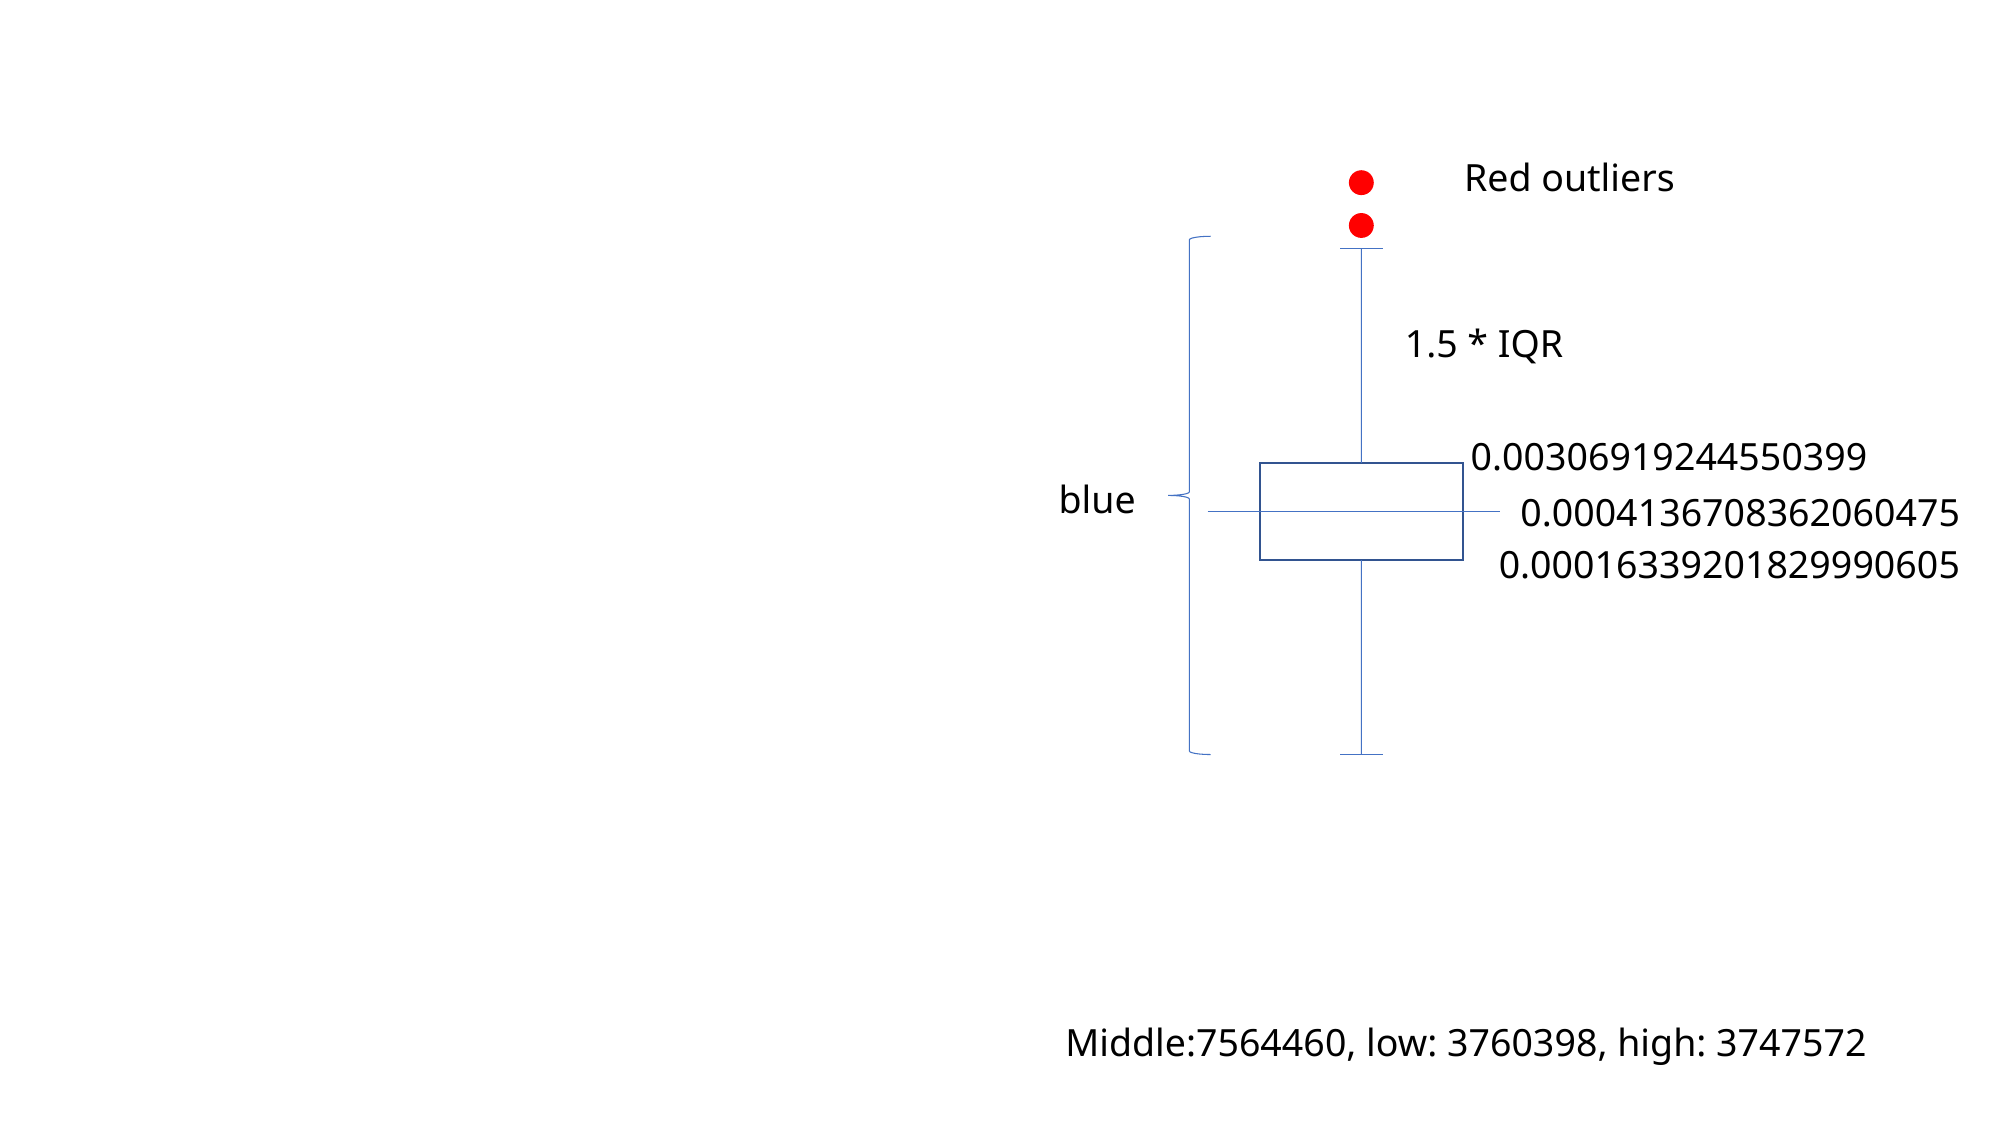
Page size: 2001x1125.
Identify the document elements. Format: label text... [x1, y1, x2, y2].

text_box Red outliers [1449, 146, 1690, 206]
text_box blue [1043, 469, 1151, 529]
text_box [1347, 169, 1375, 197]
text_box [1347, 211, 1375, 239]
text_box [1168, 235, 1211, 756]
text_box Middle:7564460, low: 3760398, high: 3747572 [1050, 1011, 2000, 1072]
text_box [1207, 248, 2000, 755]
